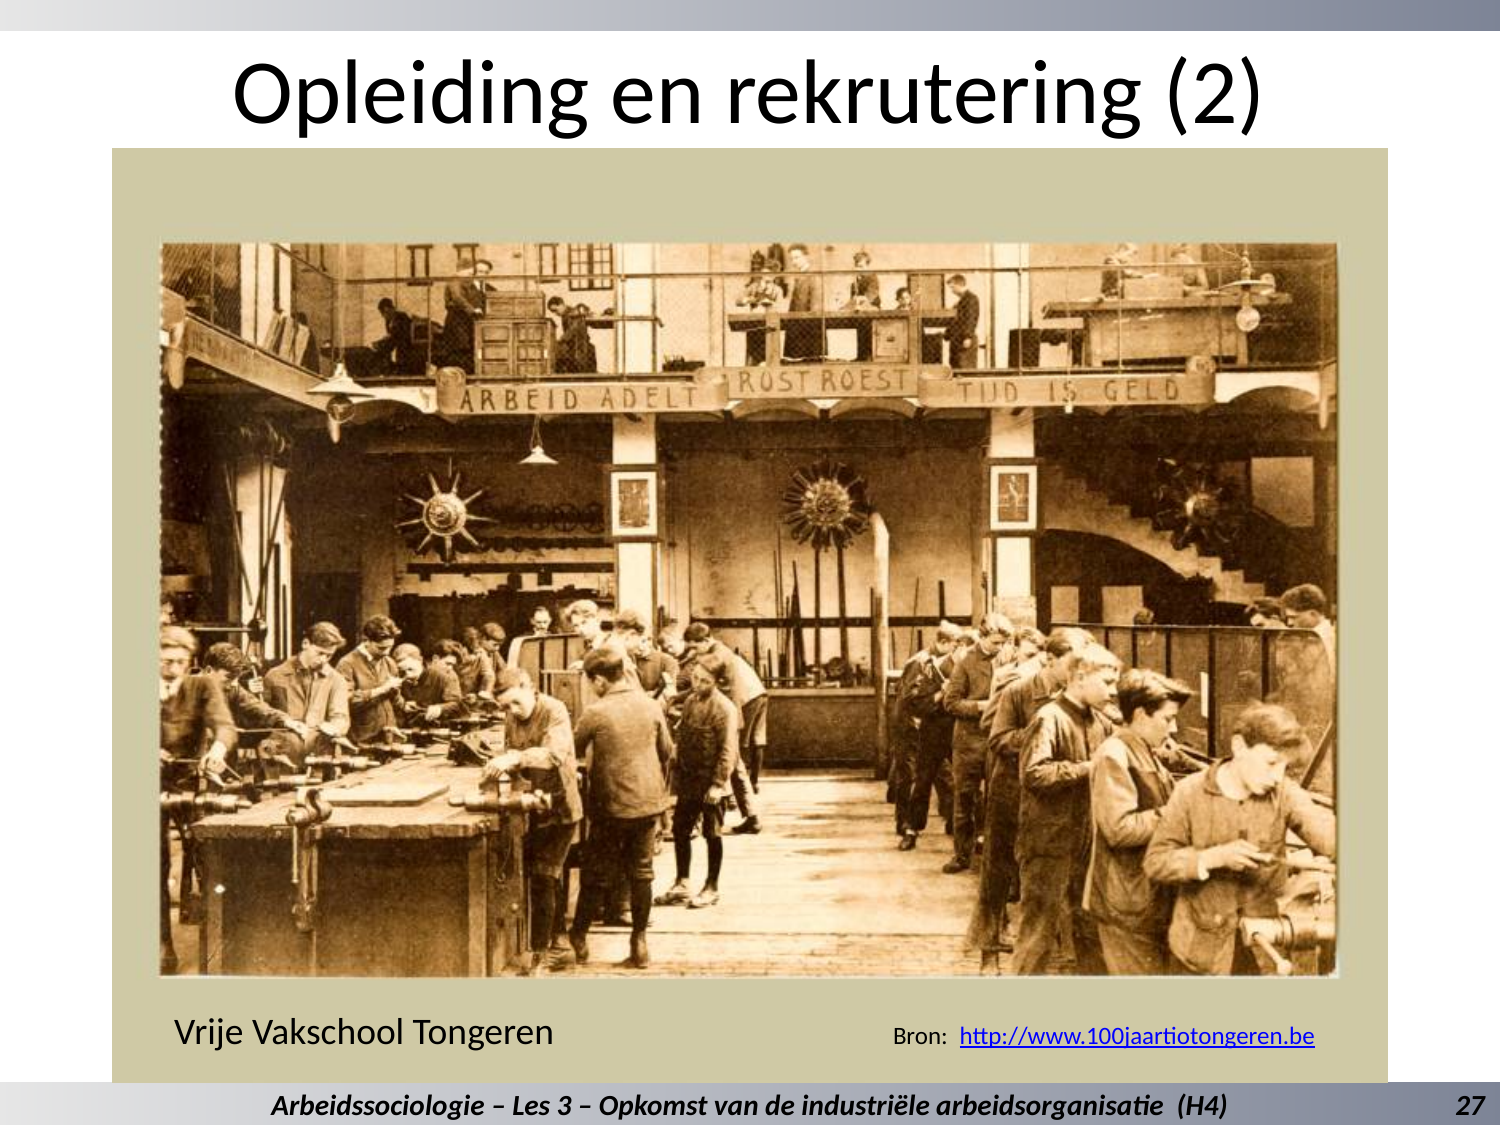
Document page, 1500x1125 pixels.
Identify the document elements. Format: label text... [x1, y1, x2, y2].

picture [111, 148, 1389, 1084]
text_box 27 [1074, 1082, 1500, 1125]
footer Arbeidssociologie – Les 3 – Opkomst van de industriële arbeidsorganisatie (H4) [0, 1082, 1074, 1125]
title Opleiding en rekrutering (2) [0, 31, 1500, 173]
text_box [0, 0, 1500, 31]
